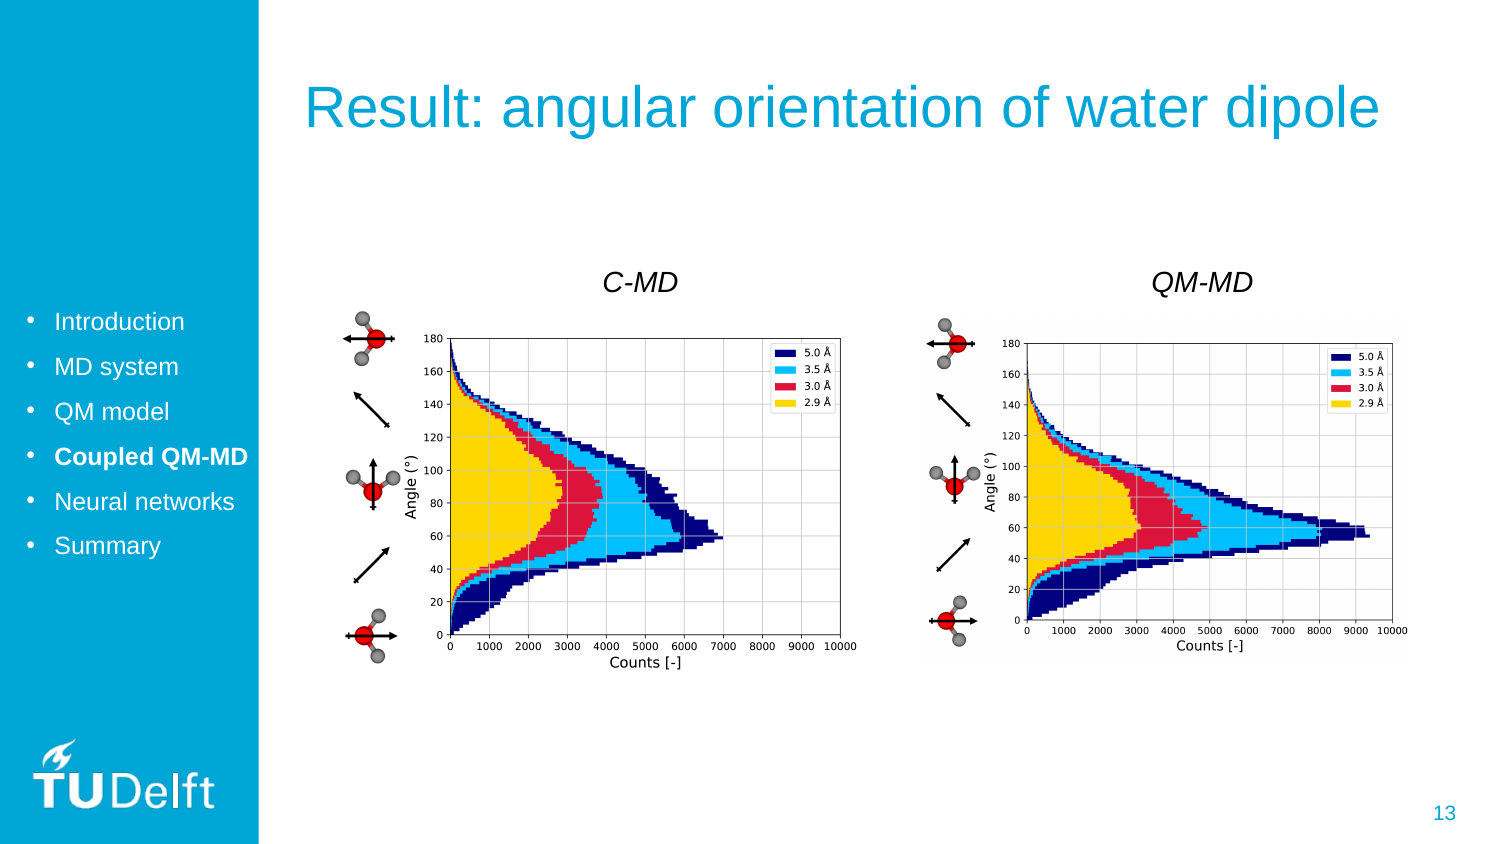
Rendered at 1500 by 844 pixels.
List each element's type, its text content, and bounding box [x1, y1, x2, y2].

picture [335, 308, 858, 682]
title Result: angular orientation of water dipole [289, 33, 1455, 175]
text_box C-MD [587, 256, 694, 306]
text_box QM-MD [1136, 256, 1269, 306]
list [920, 315, 1409, 664]
text_box Introduction MD system QM model Coupled QM-MD Neural networks Summary [0, 275, 273, 769]
